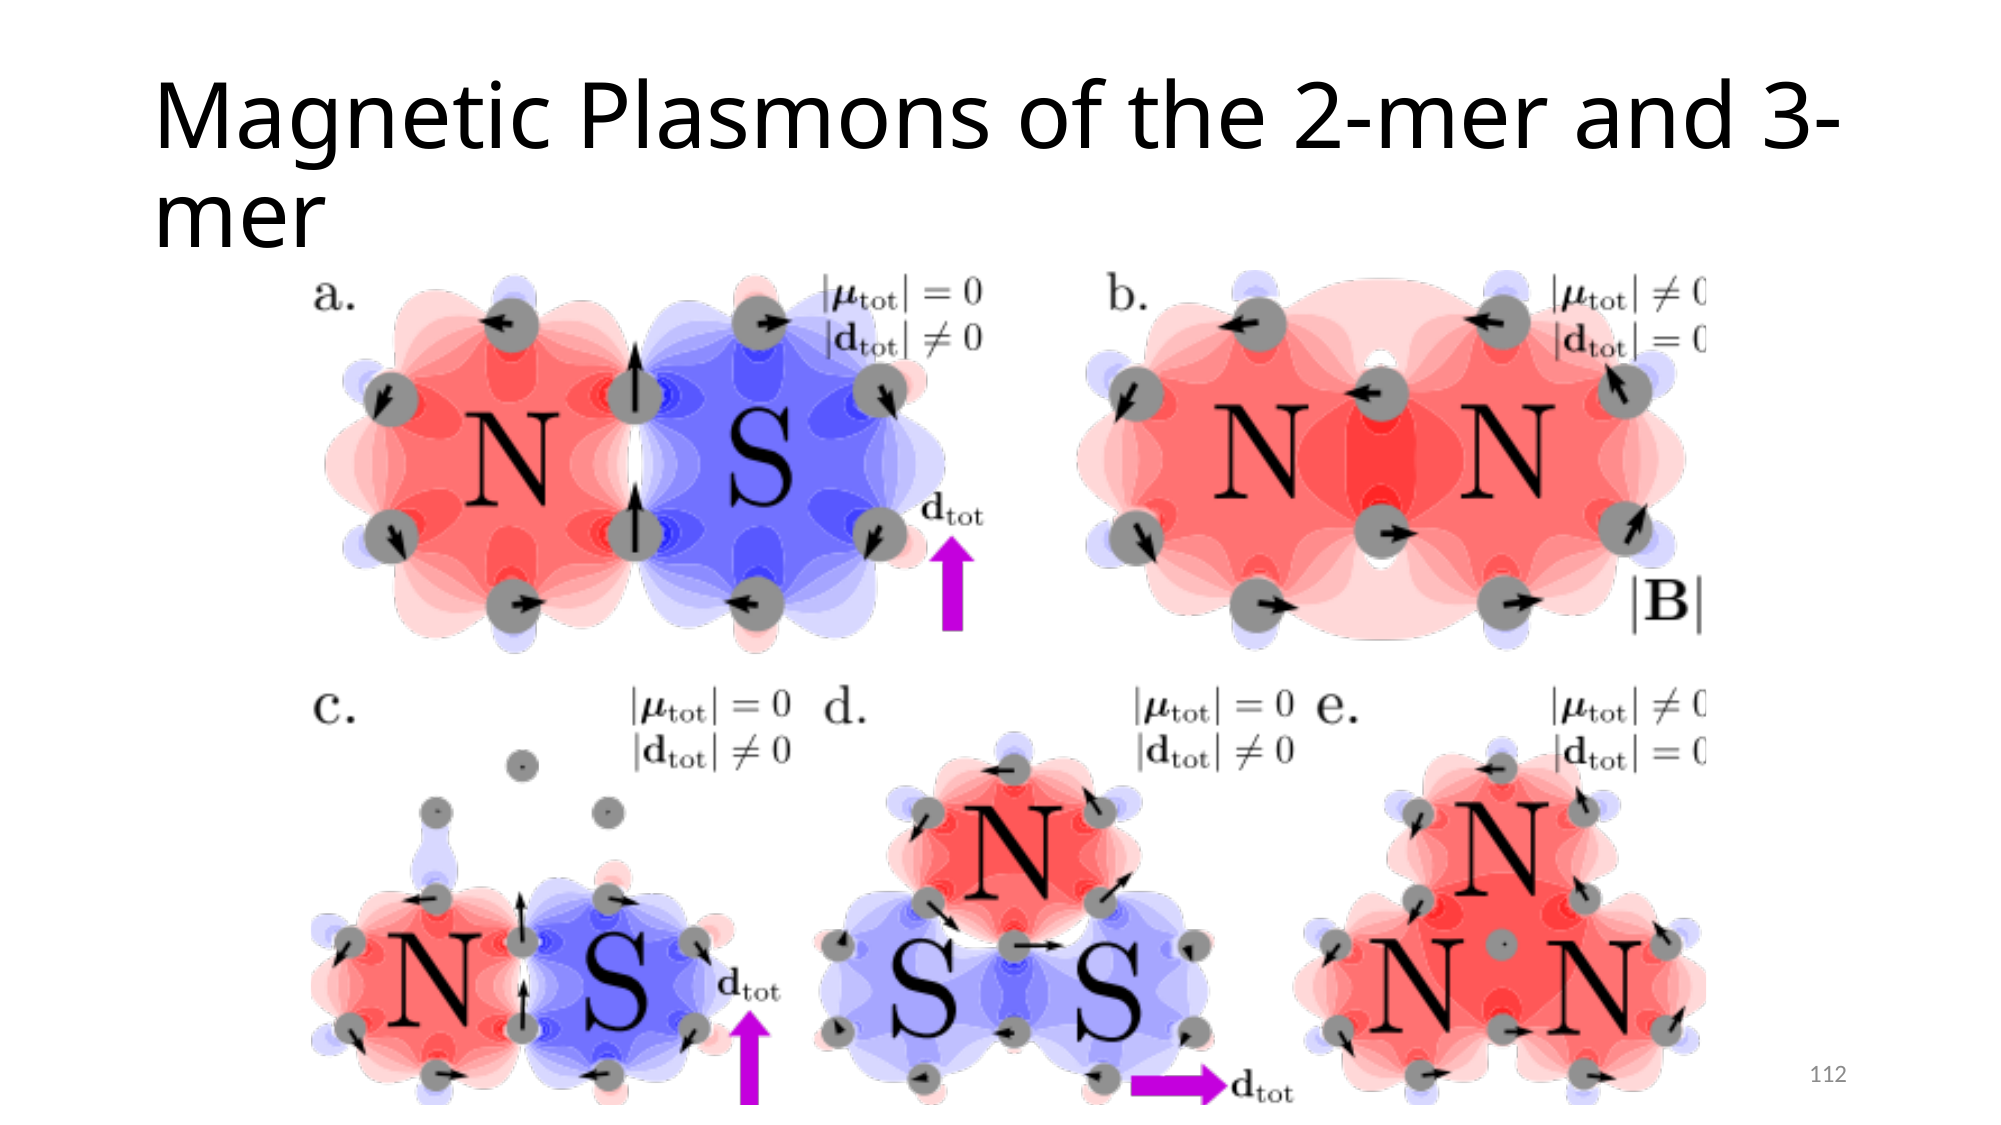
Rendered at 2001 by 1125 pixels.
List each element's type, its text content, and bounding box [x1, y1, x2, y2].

title Magnetic Plasmons of the 2-mer and 3-mer [137, 59, 1863, 278]
picture [310, 270, 1707, 1105]
slide_number 111 [1707, 1042, 1863, 1103]
